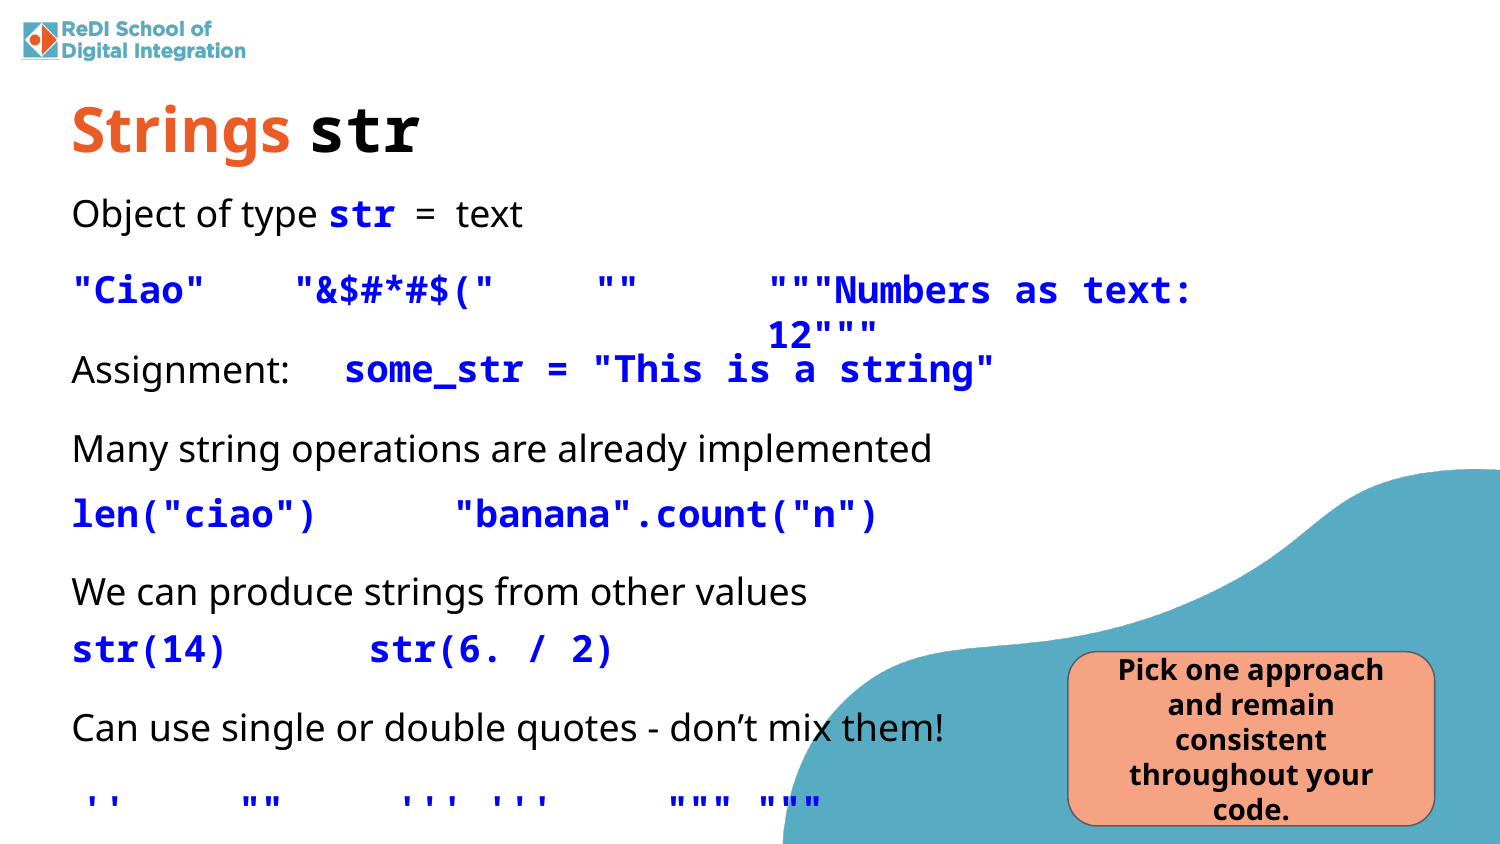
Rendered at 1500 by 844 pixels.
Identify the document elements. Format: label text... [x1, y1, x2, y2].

picture [21, 18, 246, 61]
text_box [55, 329, 1069, 408]
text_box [55, 175, 1321, 328]
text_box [55, 553, 1069, 687]
text_box Pick one approach and remain consistent throughout your code. [1072, 651, 1435, 826]
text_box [55, 414, 1069, 551]
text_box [55, 688, 1069, 844]
text_box Strings str [56, 75, 469, 173]
picture [782, 469, 1500, 844]
